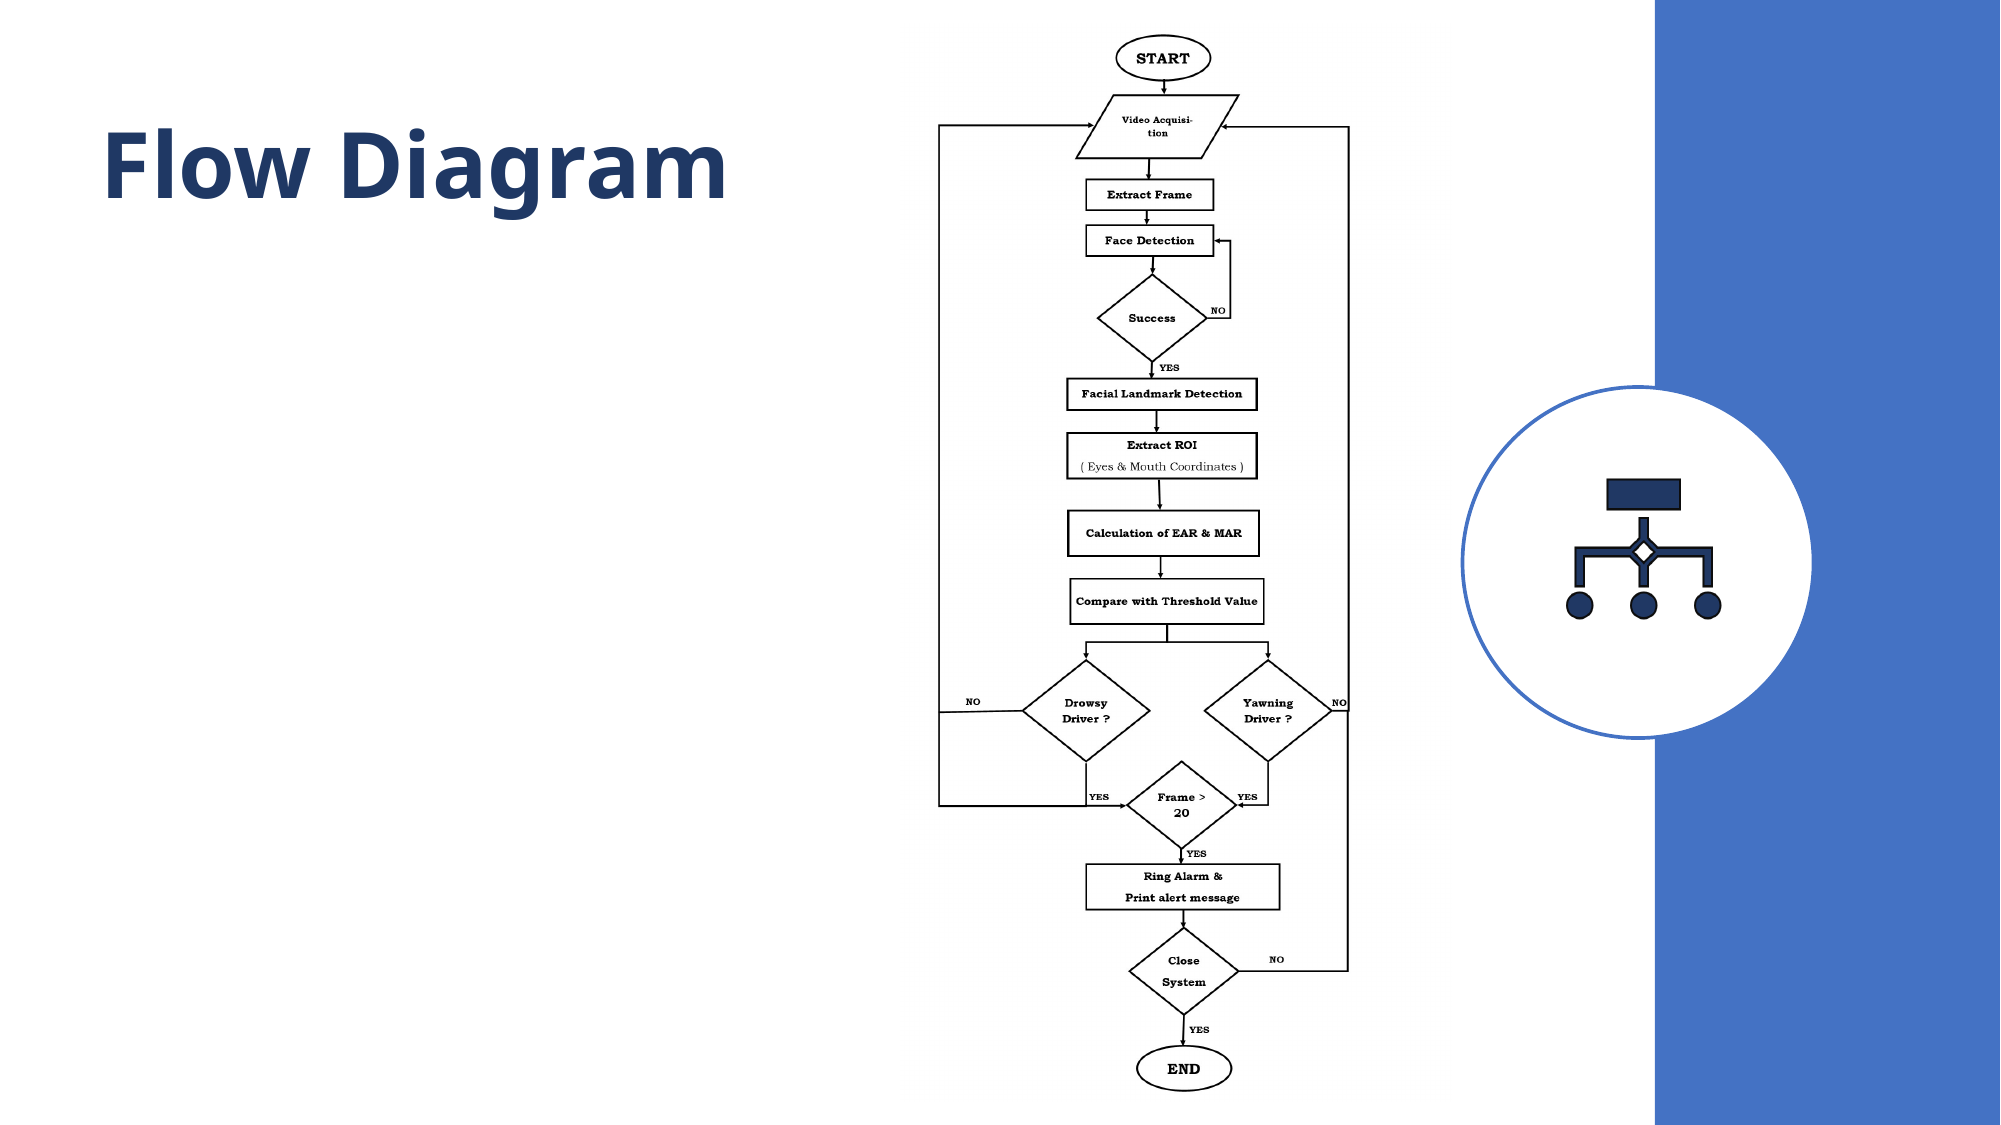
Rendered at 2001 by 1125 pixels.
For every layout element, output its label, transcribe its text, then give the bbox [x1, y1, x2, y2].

text_box [1462, 386, 1814, 739]
text_box [1654, 0, 2000, 1125]
picture [1541, 444, 1747, 651]
title Flow Diagram [85, 60, 894, 278]
picture [899, 23, 1452, 1102]
